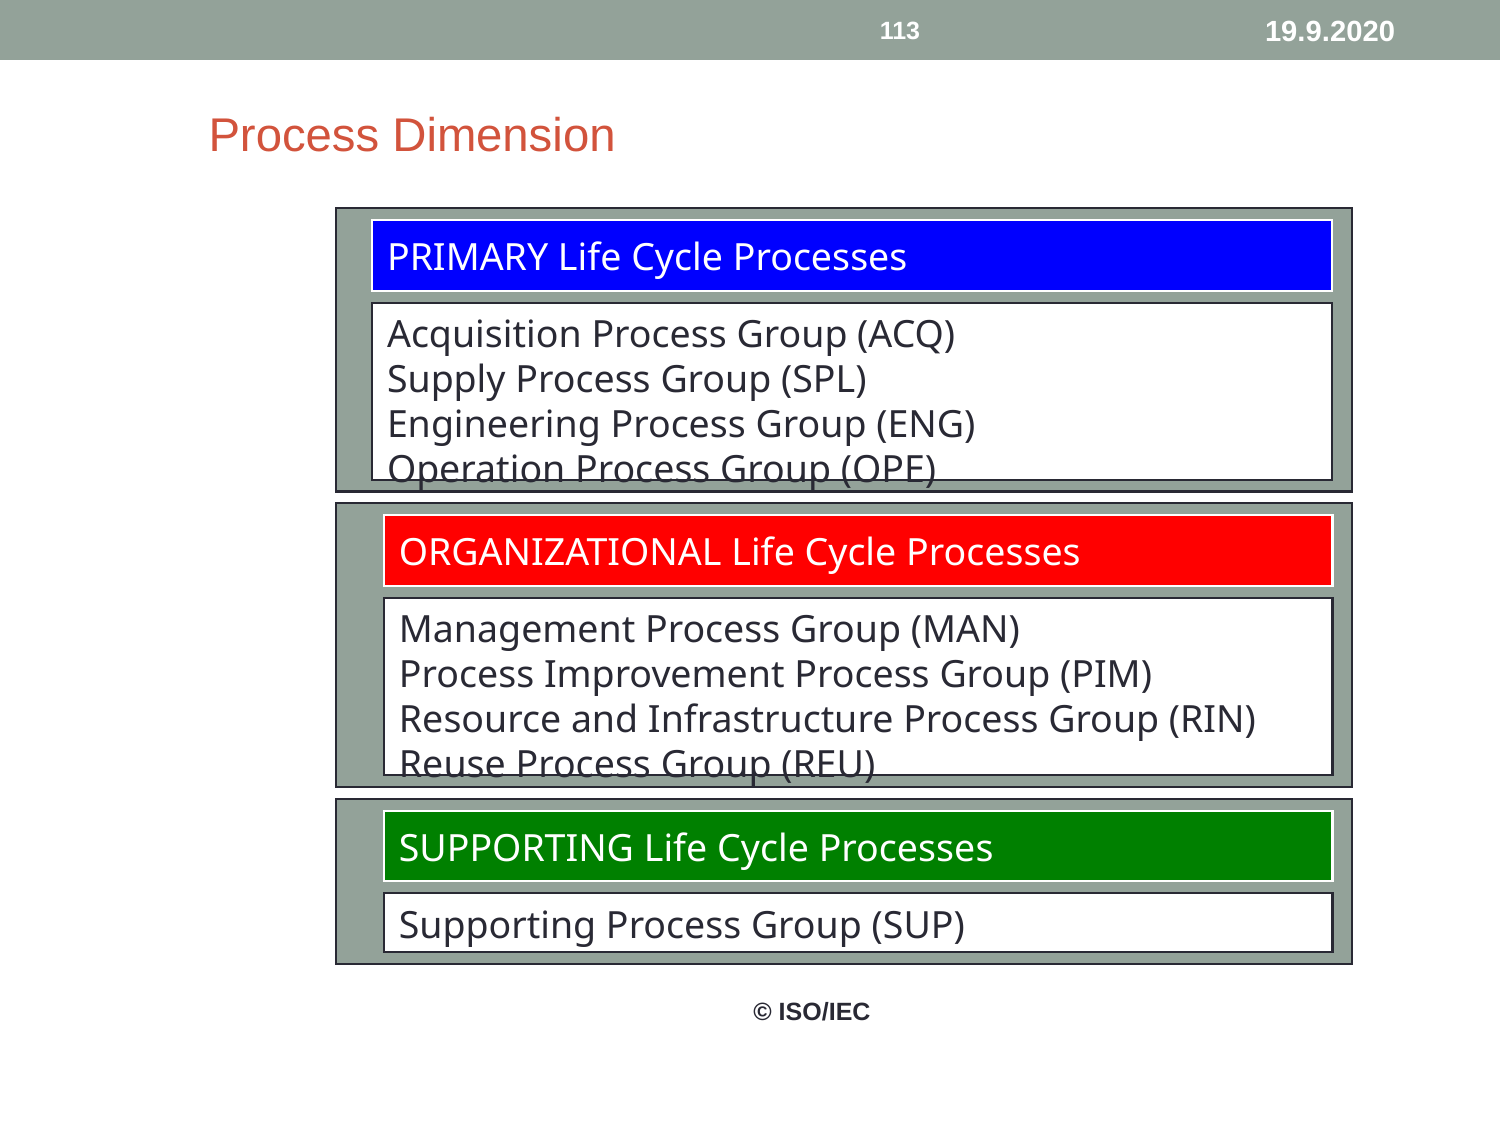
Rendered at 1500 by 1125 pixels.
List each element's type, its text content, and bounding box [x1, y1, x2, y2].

title Process Dimension [192, 95, 1247, 170]
slide_number ‹#› [562, 3, 1238, 57]
text_box © ISO/IEC [738, 987, 928, 1033]
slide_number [1250, 3, 1425, 57]
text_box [336, 207, 1353, 965]
